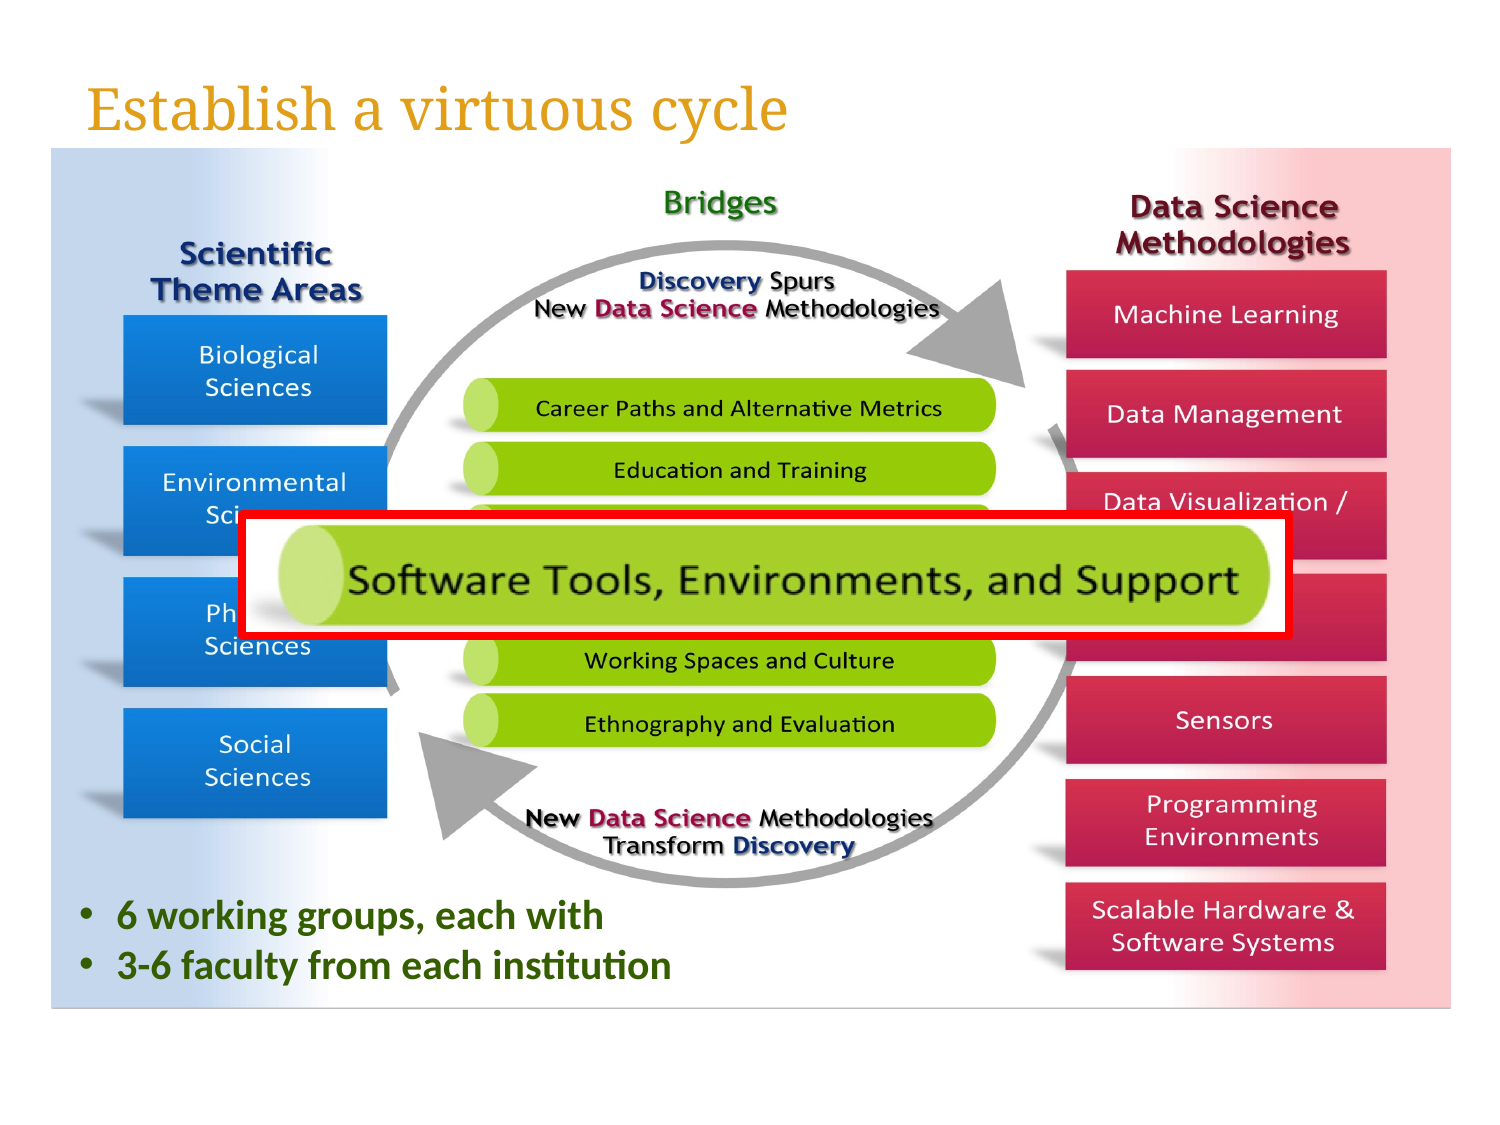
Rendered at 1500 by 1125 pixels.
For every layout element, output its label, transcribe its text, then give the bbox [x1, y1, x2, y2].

picture [50, 148, 1451, 1010]
text_box Establish a virtuous cycle [71, 46, 894, 146]
